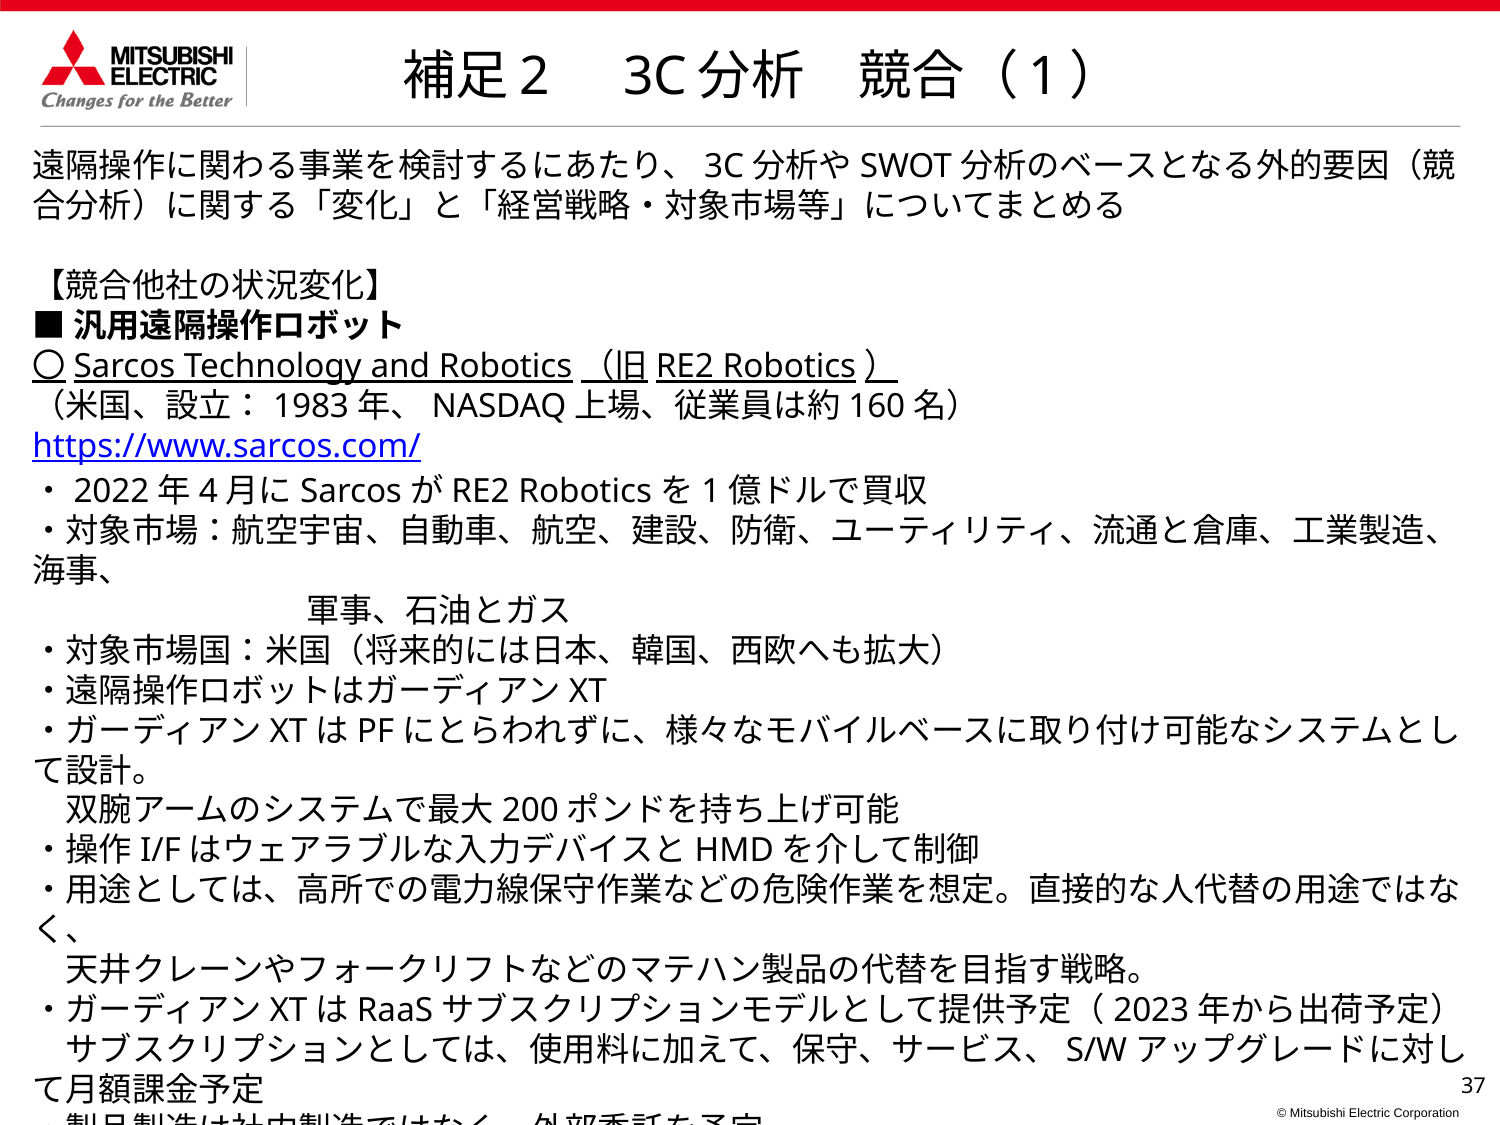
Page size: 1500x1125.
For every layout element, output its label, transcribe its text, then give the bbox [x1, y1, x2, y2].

text_box 補足2 3C分析 競合（1） [324, 33, 1201, 114]
picture [0, 0, 1500, 1125]
text_box 遠隔操作に関わる事業を検討するにあたり、3C分析やSWOT分析のベースとなる外的要因（競合分析）に関する「変化」と「経営戦略・対象市場等」についてまとめる 【競合他社の状況変化】 ■汎用遠隔操作ロボット 〇Sarcos Technology and Robotics（旧RE2 Robotics） （米国、設立：1983年、NASDAQ上場、従業員は約160名） https://www.sarcos.com/ ・2022年4月にSarcosがRE2 Roboticsを1億ドルで買収 ・対象市場：航空宇宙、自動車、航空、建設、防衛、ユーティリティ、流通と倉庫、工業製造、海事、 軍事、石油とガス ・対象市場国：米国（将来的には日本、韓国、西欧へも拡大） ・遠隔操作ロボットはガーディアンXT ・ガーディアンXTはPFにとらわれずに、様々なモバイルベースに取り付け可能なシステムとして設計。 双腕アームのシステムで最大200ポンドを持ち上げ可能 ・操作I/Fはウェアラブルな入力デバイスとHMDを介して制御 ・用途としては、高所での電力線保守作業などの危険作業を想定。直接的な人代替の用途ではなく、 天井クレーンやフォークリフトなどのマテハン製品の代替を目指す戦略。 ・ガーディアンXTはRaaSサブスクリプションモデルとして提供予定（2023年から出荷予定） サブスクリプションとしては、使用料に加えて、保守、サービス、S/Wアップグレードに対して月額課金予定 ・製品製造は社内製造ではなく、外部委託を予定 ・販売は直接販売と流通チャネルのハイブリッドで販売予定 ・研究開発費は、2021年に1750万ドル、2020年に1410万ドルを投資 ・知財権としては、2022年3月時点で79件の米国特許と93件の国際特許を取得し、約108件出願中 [17, 137, 1483, 1125]
